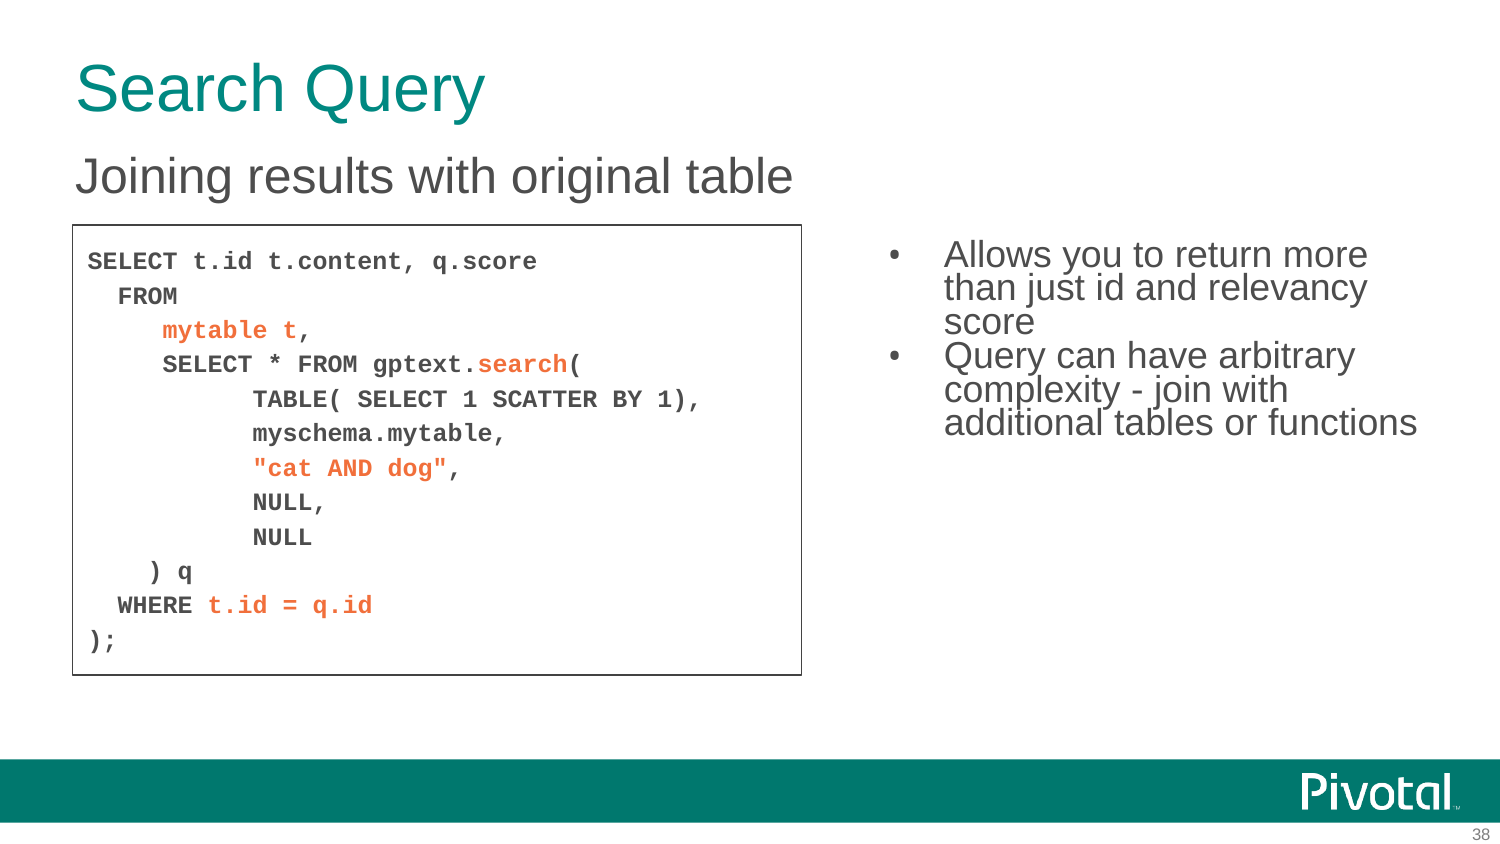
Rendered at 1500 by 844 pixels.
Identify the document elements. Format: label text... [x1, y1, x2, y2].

title Search Query [60, 39, 1440, 129]
list SELECT t.id t.content, q.score FROM mytable t, SELECT * FROM gptext.search( TABLE( SELECT 1 SCATTER BY 1), myschema.mytable, "cat AND dog", NULL, NULL ) q WHERE t.id = q.id ); [72, 225, 802, 675]
list Joining results with original table [60, 129, 1440, 219]
list Allows you to return more than just id and relevancy score Query can have arbitrary complexity - join with additional tables or functions [853, 225, 1460, 642]
picture [1302, 773, 1460, 810]
